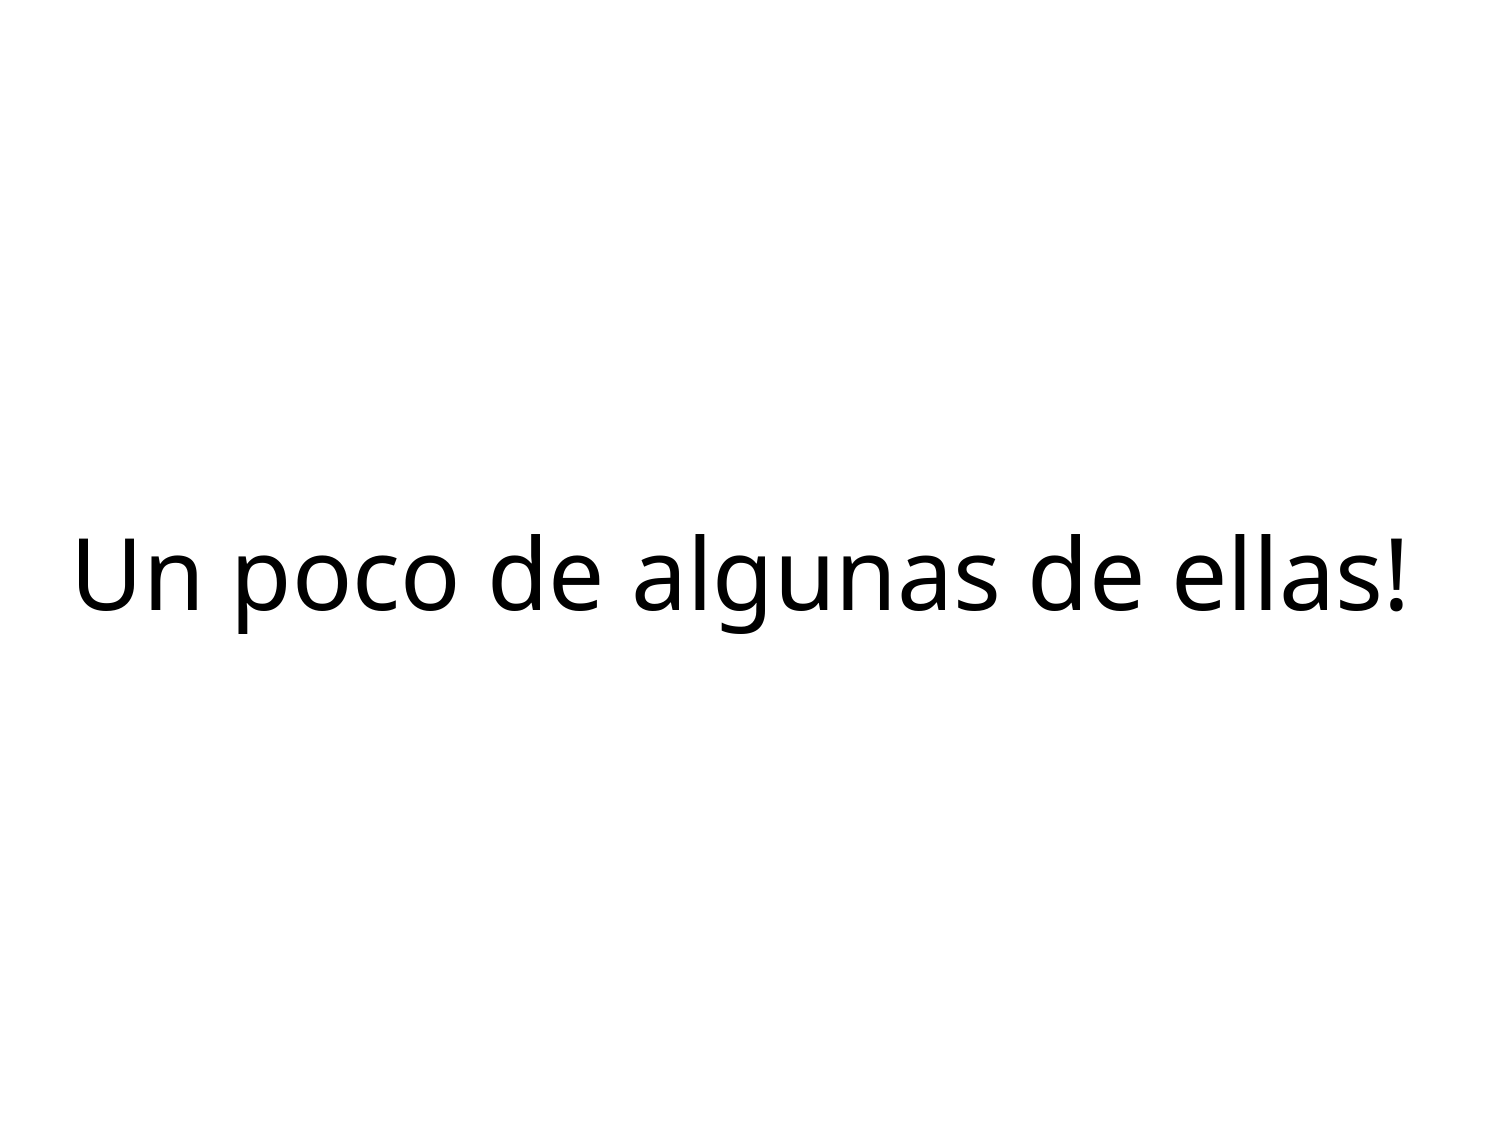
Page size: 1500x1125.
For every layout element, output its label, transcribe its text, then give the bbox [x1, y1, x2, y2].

text_box Un poco de algunas de ellas! [55, 503, 1427, 639]
